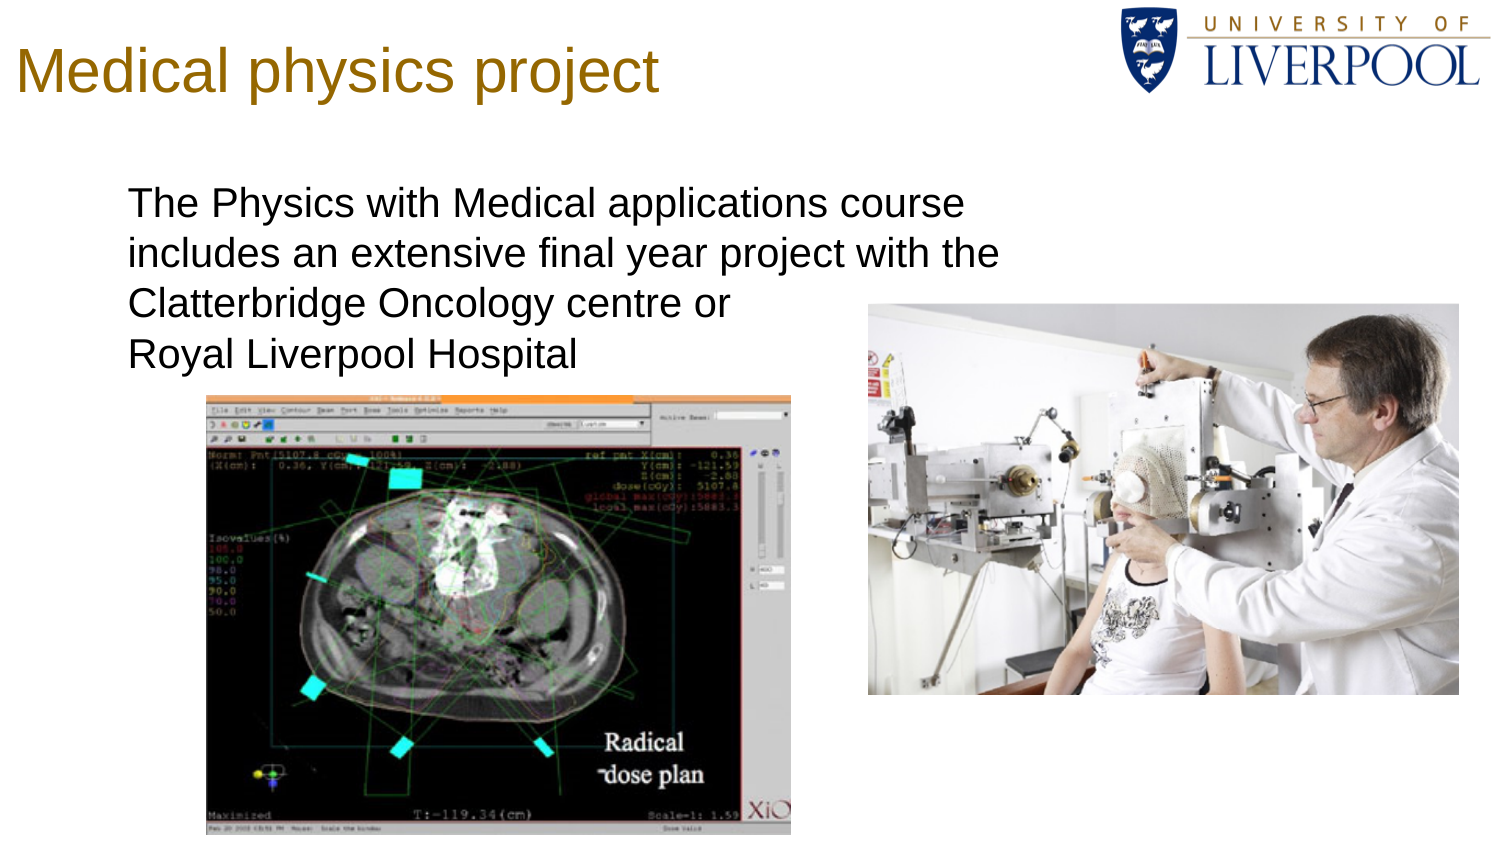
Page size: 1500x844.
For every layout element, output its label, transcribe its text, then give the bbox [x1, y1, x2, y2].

list The Physics with Medical applications course includes an extensive final year project with the Clatterbridge Oncology centre or Royal Liverpool Hospital [112, 168, 1034, 779]
picture [1276, 0, 1500, 99]
title Medical physics project [0, 0, 1276, 113]
picture [206, 395, 792, 836]
picture [867, 303, 1460, 695]
